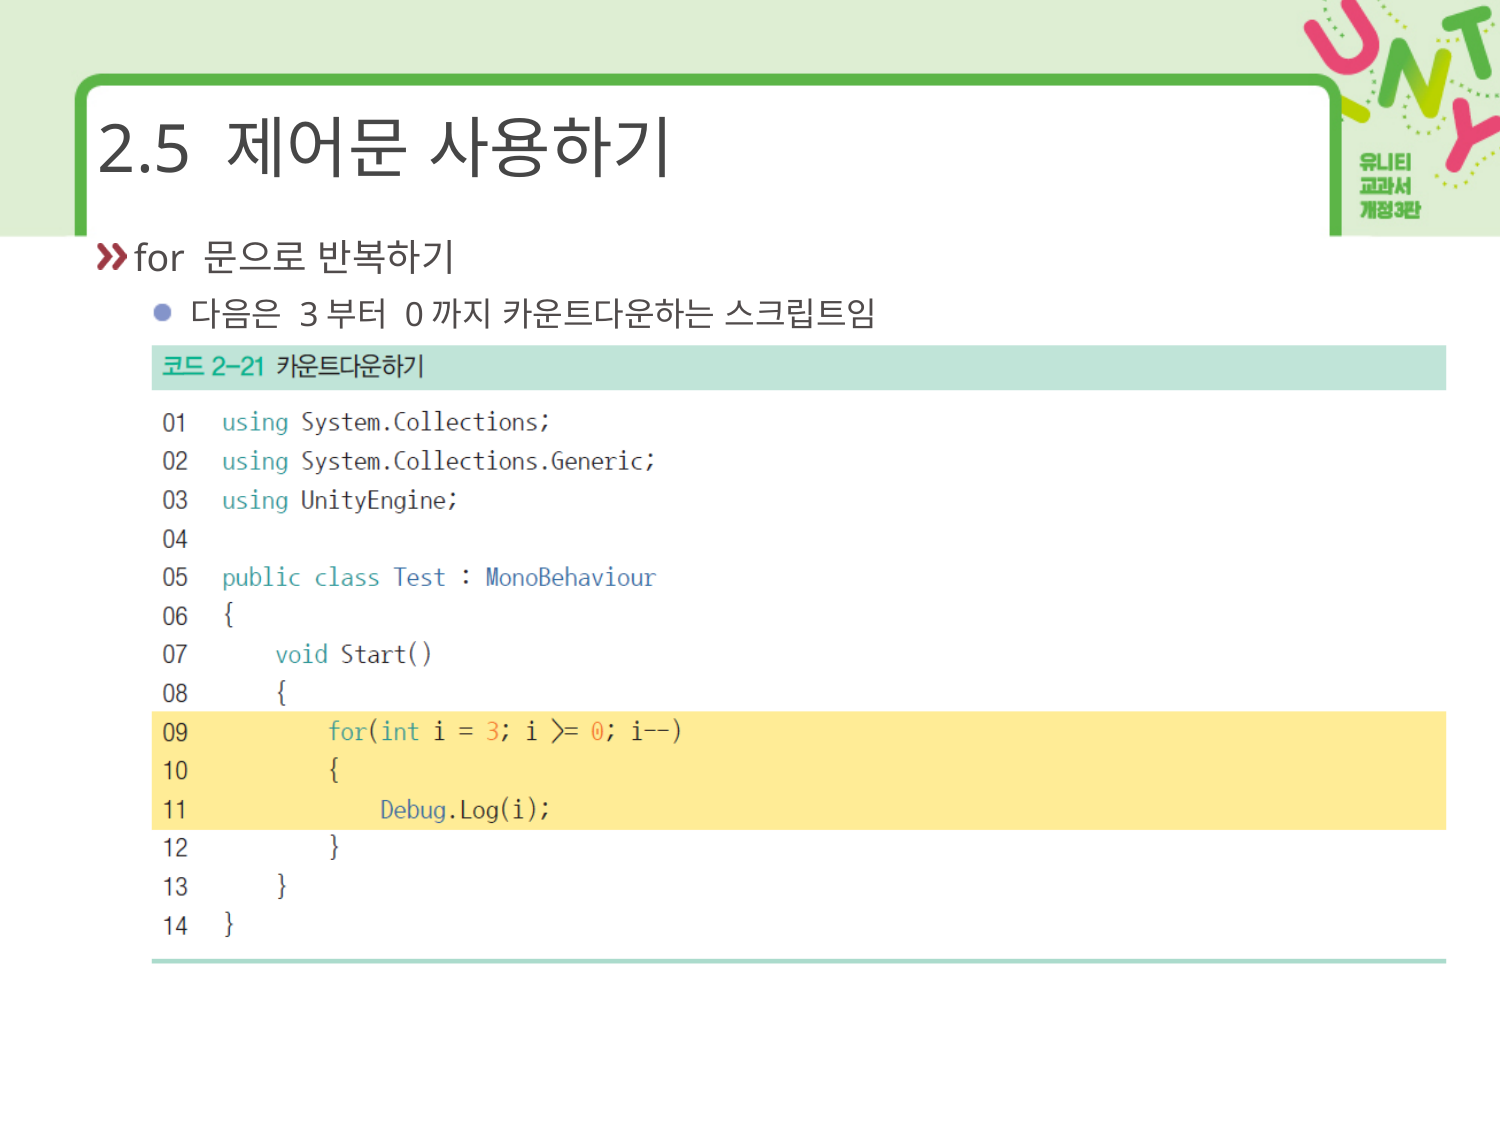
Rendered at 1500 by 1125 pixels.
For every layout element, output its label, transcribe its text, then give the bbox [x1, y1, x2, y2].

title 2.5 제어문 사용하기 [82, 61, 1413, 193]
picture [0, 0, 1500, 1125]
list for 문으로 반복하기 다음은 3부터 0까지 카운트다운하는 스크립트임 [81, 222, 1412, 1037]
